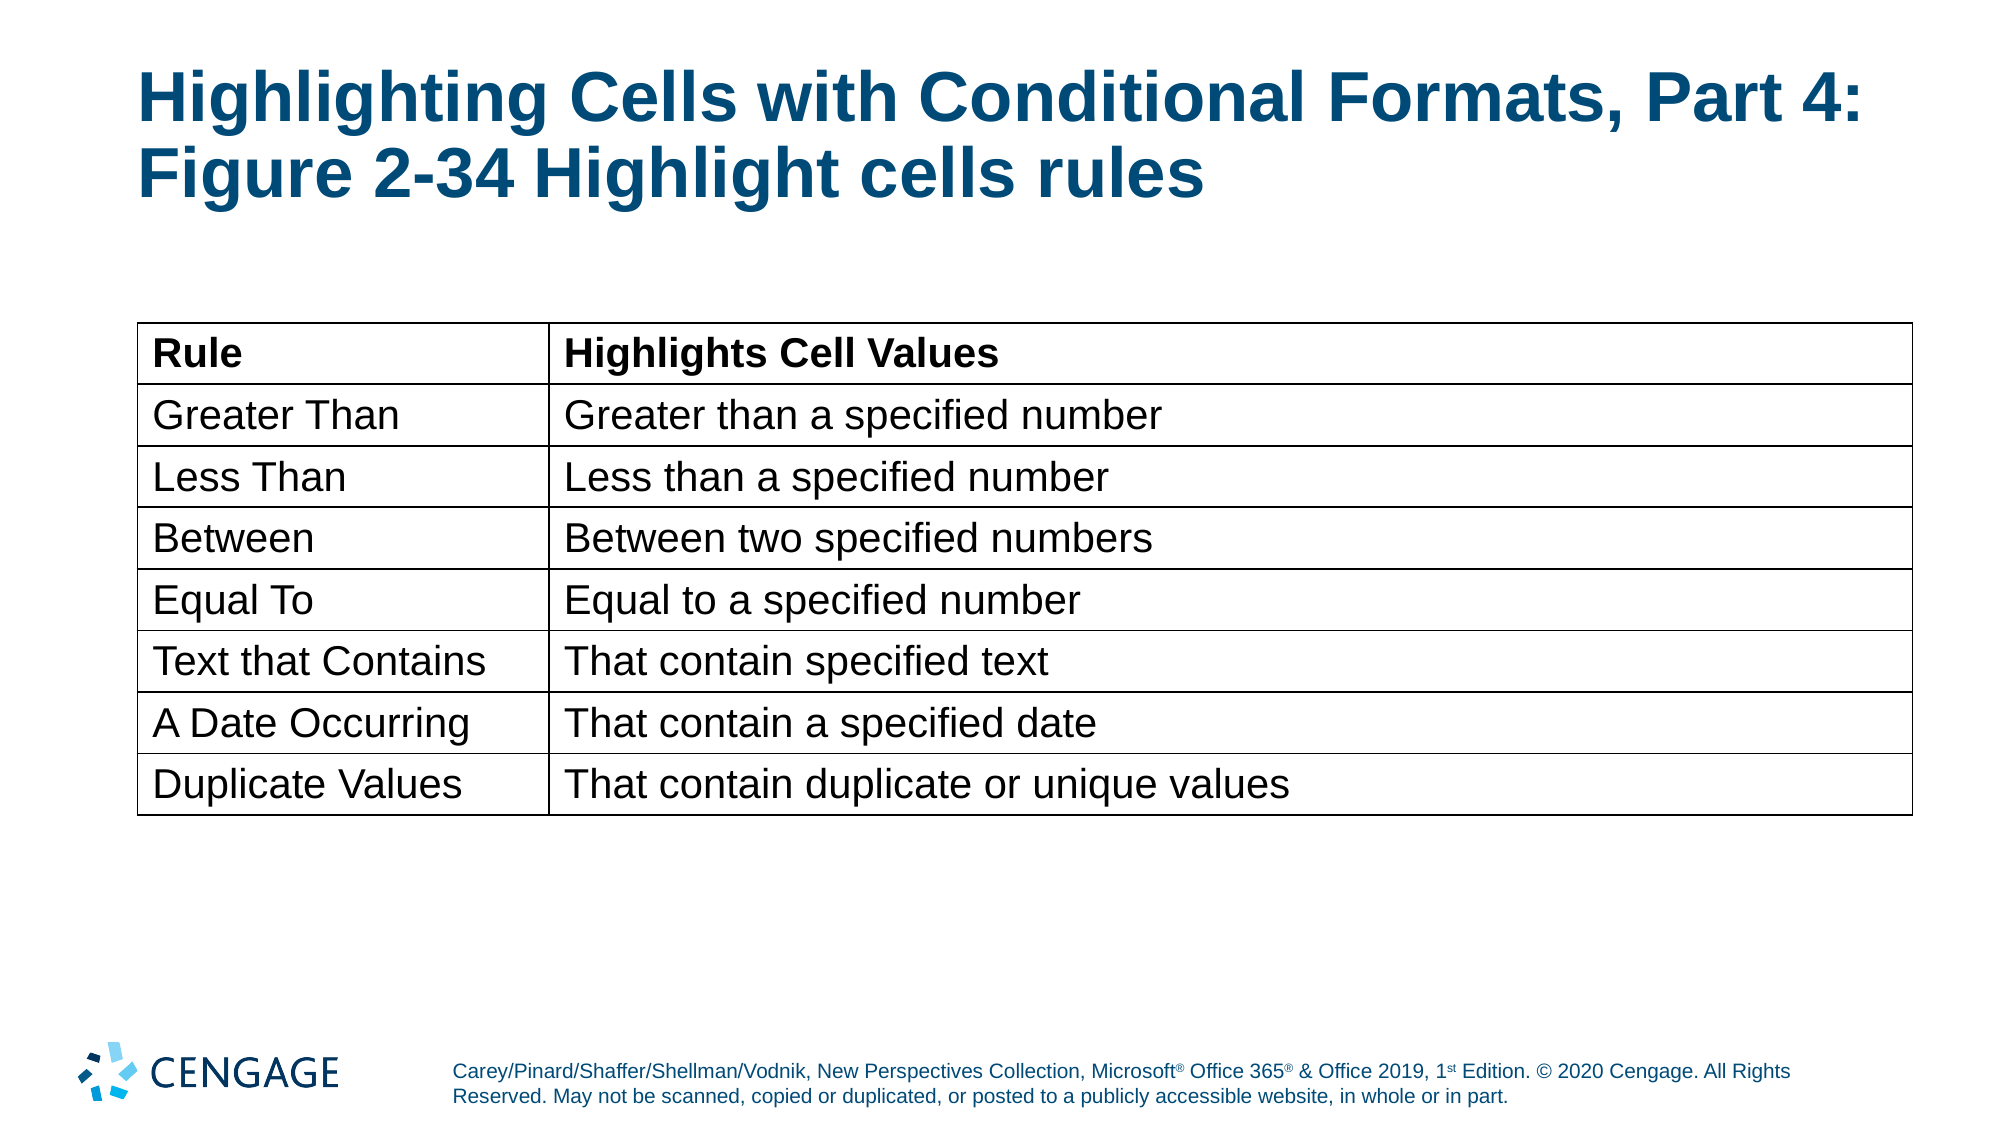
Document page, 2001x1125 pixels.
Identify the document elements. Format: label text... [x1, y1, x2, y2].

table_cell A Date Occurring [138, 693, 548, 753]
table_cell Less than a specified number [550, 447, 1912, 506]
table_cell That contain duplicate or unique values [550, 754, 1912, 814]
table_cell Greater Than [138, 385, 548, 445]
table_header Highlights Cell Values [550, 324, 1912, 383]
table_cell Greater than a specified number [550, 385, 1912, 445]
picture [78, 1042, 338, 1101]
table_cell Between [138, 508, 548, 568]
table_cell Less Than [138, 447, 548, 506]
table_header Rule [138, 324, 548, 383]
table_cell Between two specified numbers [550, 508, 1912, 568]
title Highlighting Cells with Conditional Formats, Part 4: Figure 2-34 Highlight cells rules [137, 59, 1929, 225]
table_cell That contain a specified date [550, 693, 1912, 753]
table_cell Text that Contains [138, 631, 548, 691]
table_cell Equal to a specified number [550, 570, 1912, 630]
table_cell Duplicate Values [138, 754, 548, 814]
table_cell That contain specified text [550, 631, 1912, 691]
table_cell Equal To [138, 570, 548, 630]
